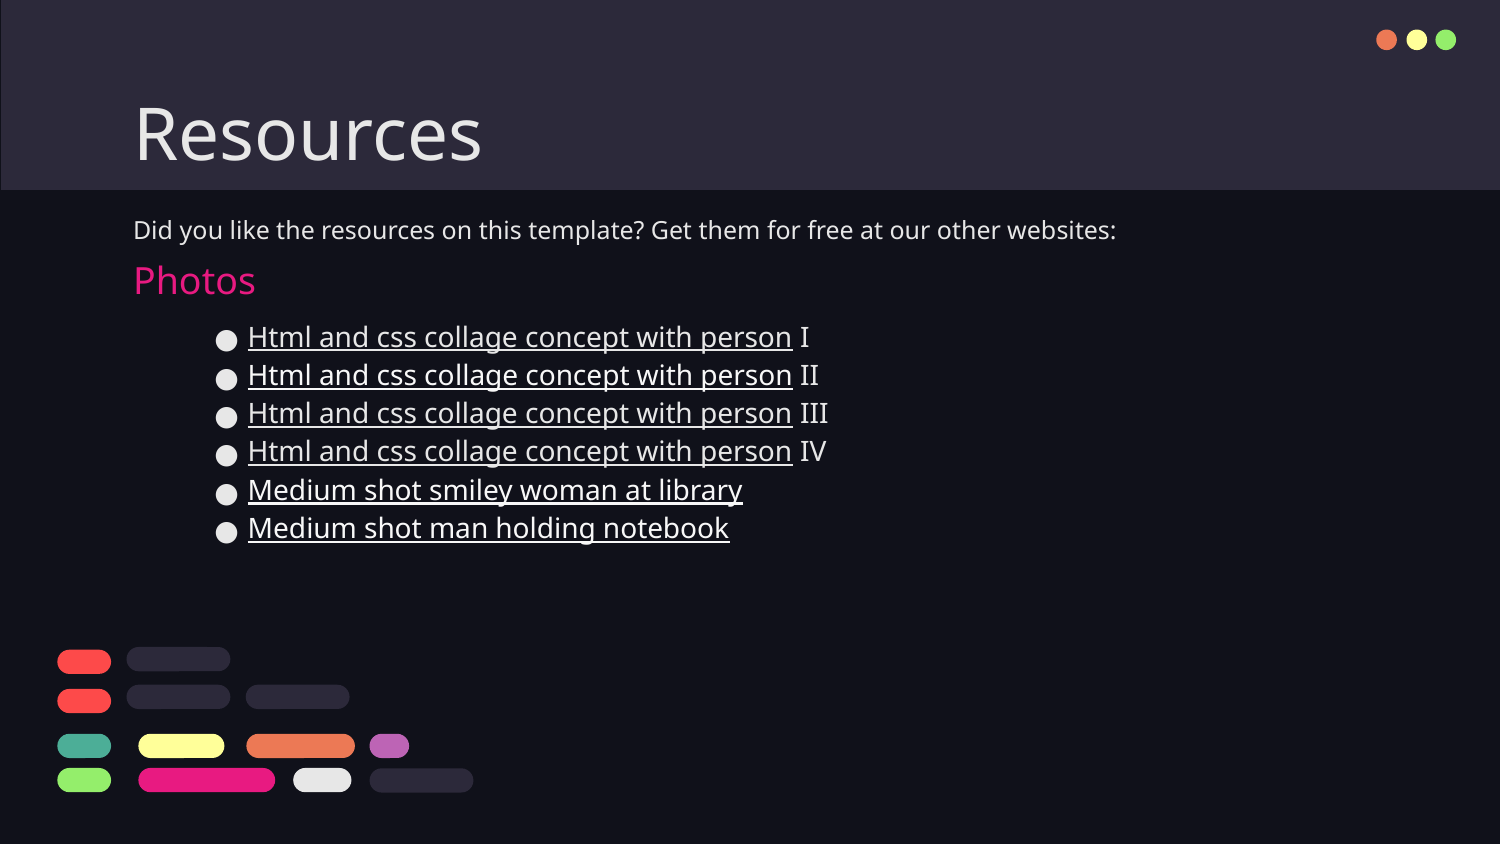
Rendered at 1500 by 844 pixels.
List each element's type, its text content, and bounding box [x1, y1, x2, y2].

list Did you like the resources on this template? Get them for free at our other websites: Photos Html and css collage concept with person I Html and css collage concept with person II Html and css collage concept with person III Html and css collage concept with person IV Medium shot smiley woman at library Medium shot man holding notebook [118, 199, 1382, 661]
title Resources [118, 72, 1382, 167]
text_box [57, 646, 474, 793]
